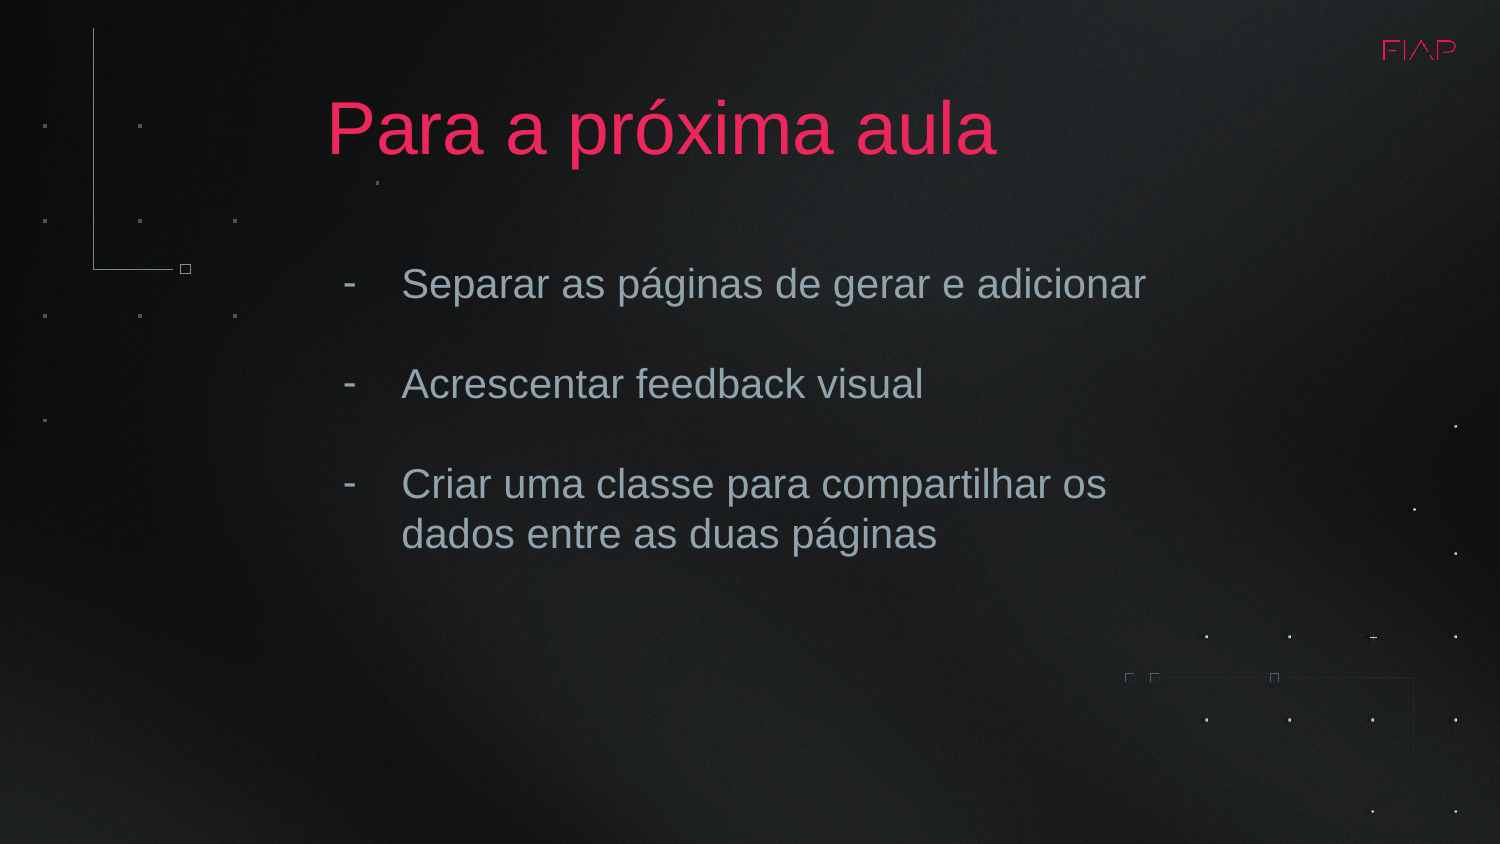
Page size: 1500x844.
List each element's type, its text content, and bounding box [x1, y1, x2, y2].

picture [0, 0, 1500, 844]
text_box Separar as páginas de gerar e adicionar Acrescentar feedback visual Criar uma classe para compartilhar os dados entre as duas páginas [311, 249, 1242, 565]
text_box Para a próxima aula [383, 72, 1126, 177]
